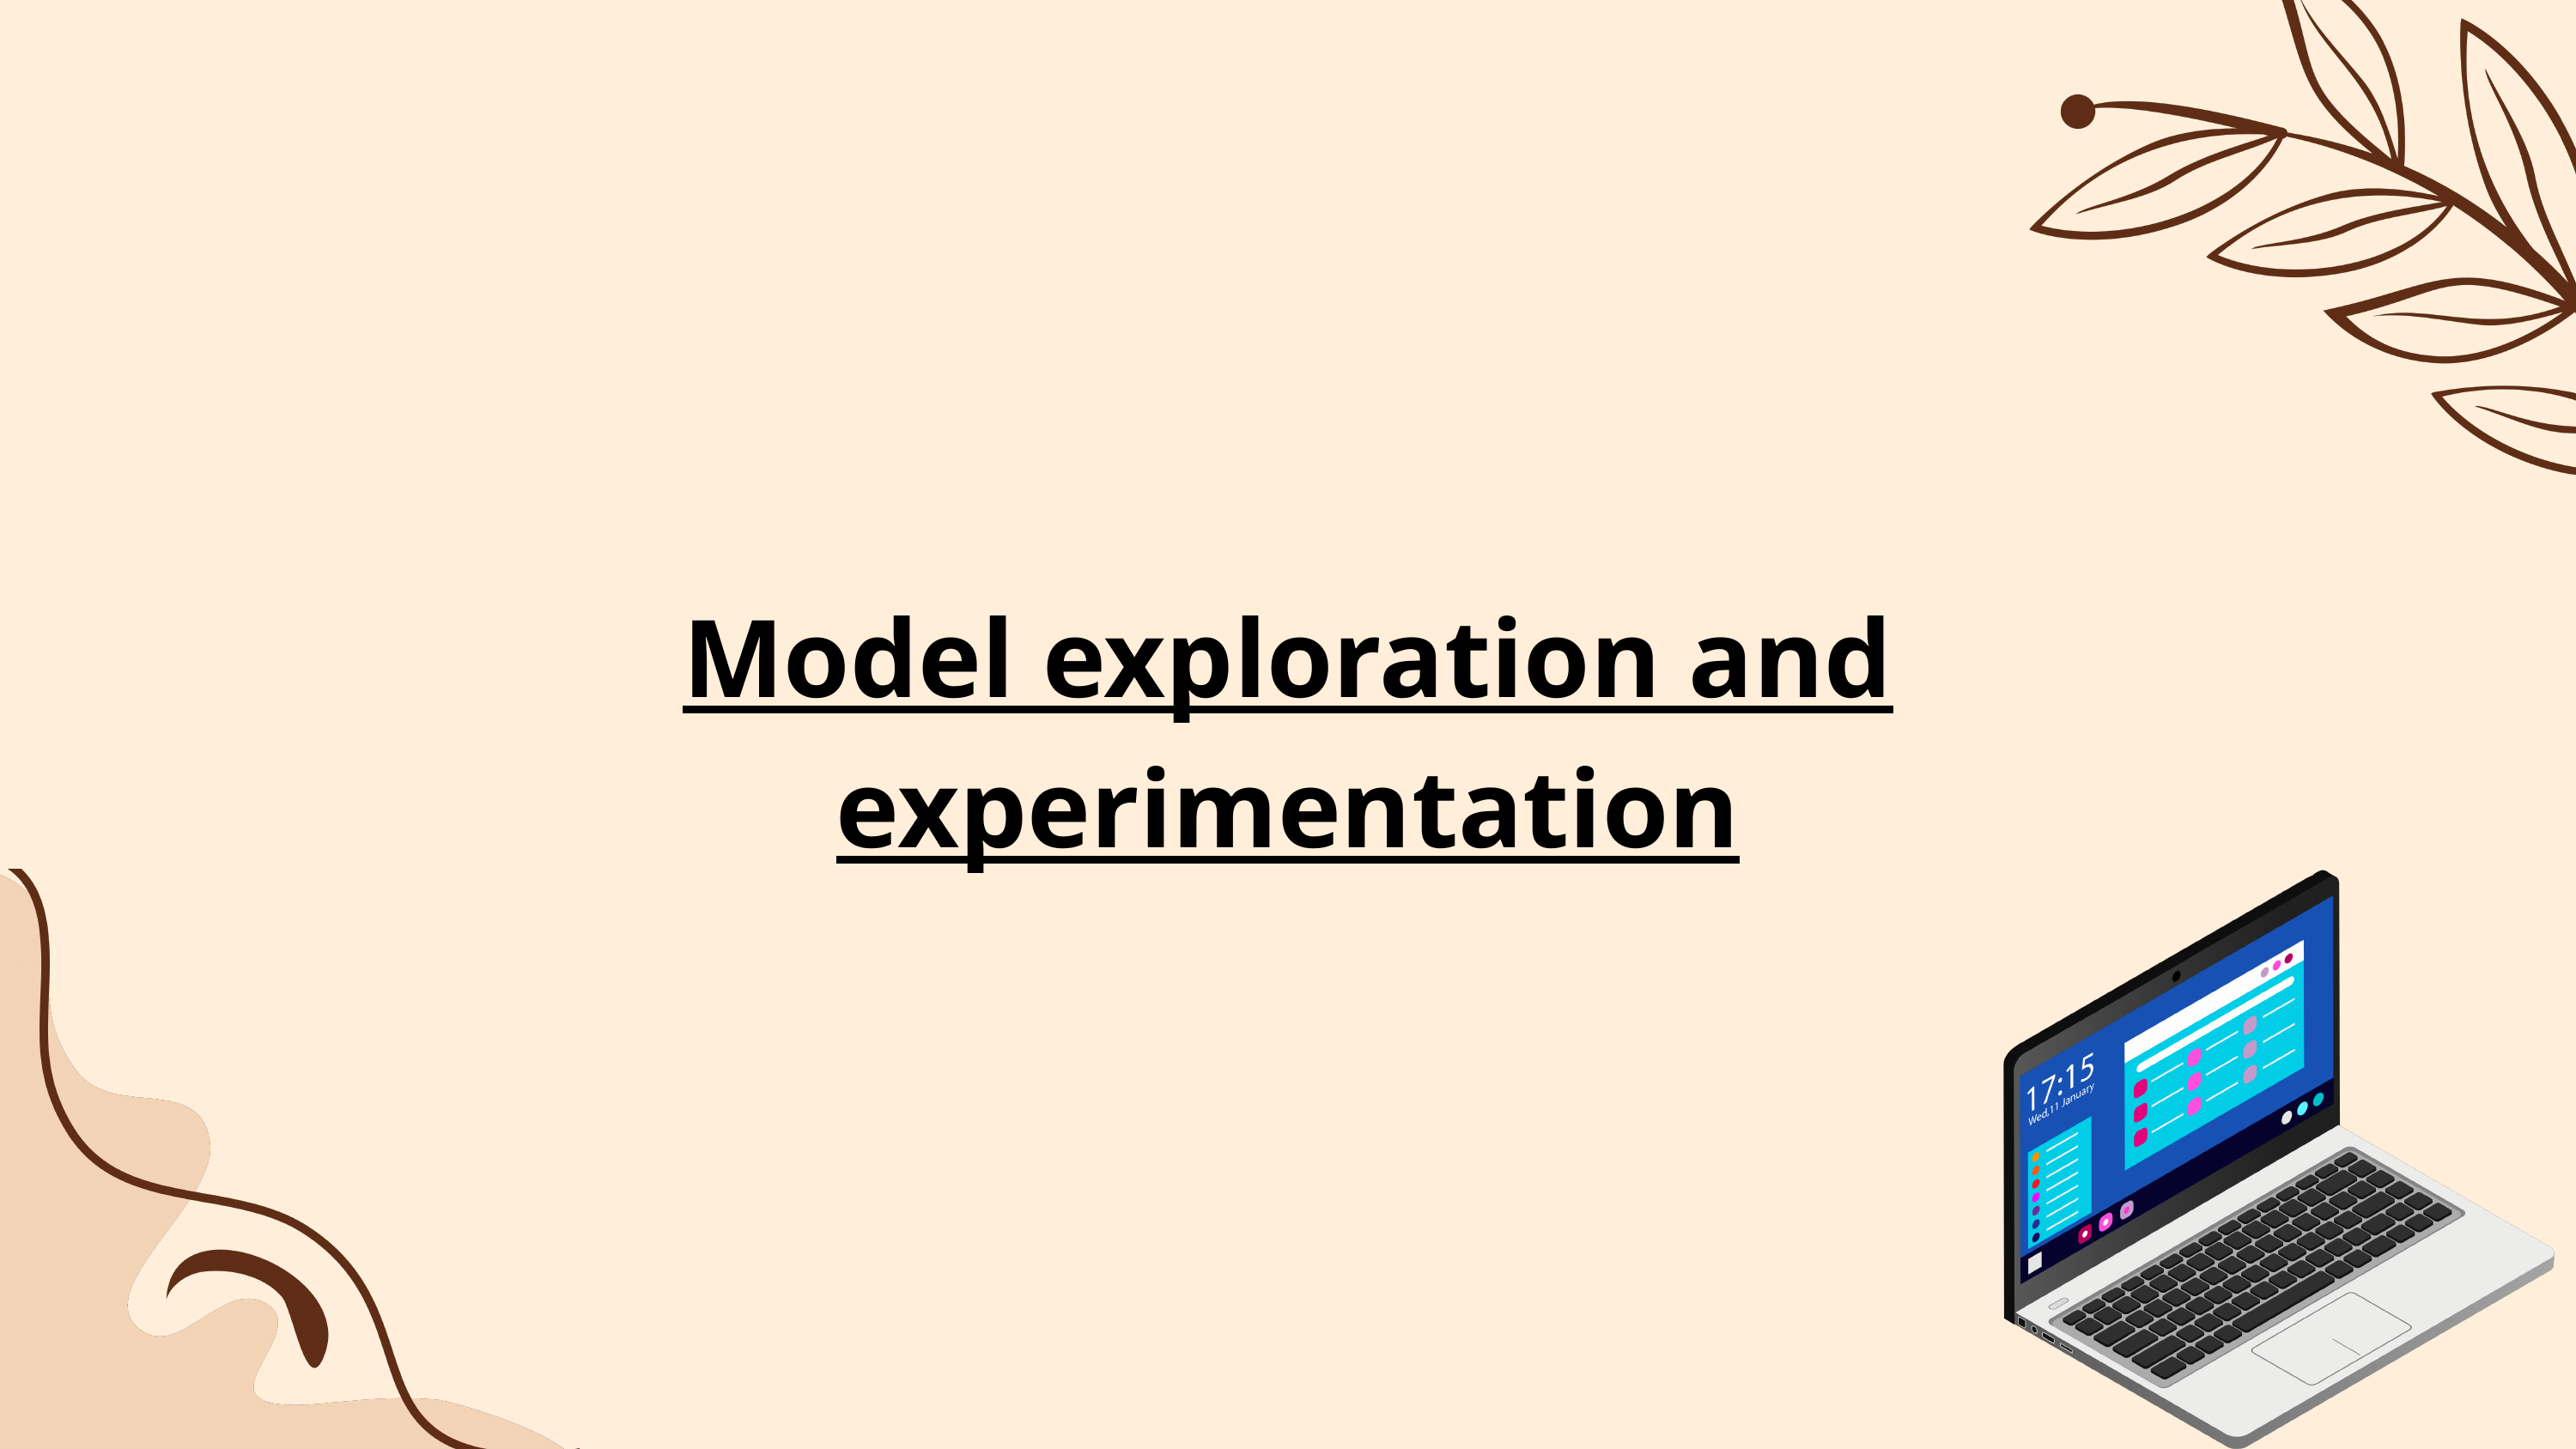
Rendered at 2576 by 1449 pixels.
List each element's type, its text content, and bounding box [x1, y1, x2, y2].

text_box [2003, 869, 2555, 1449]
text_box [2029, 0, 2576, 537]
text_box [0, 869, 580, 1449]
text_box Model exploration and experimentation [335, 568, 2241, 870]
